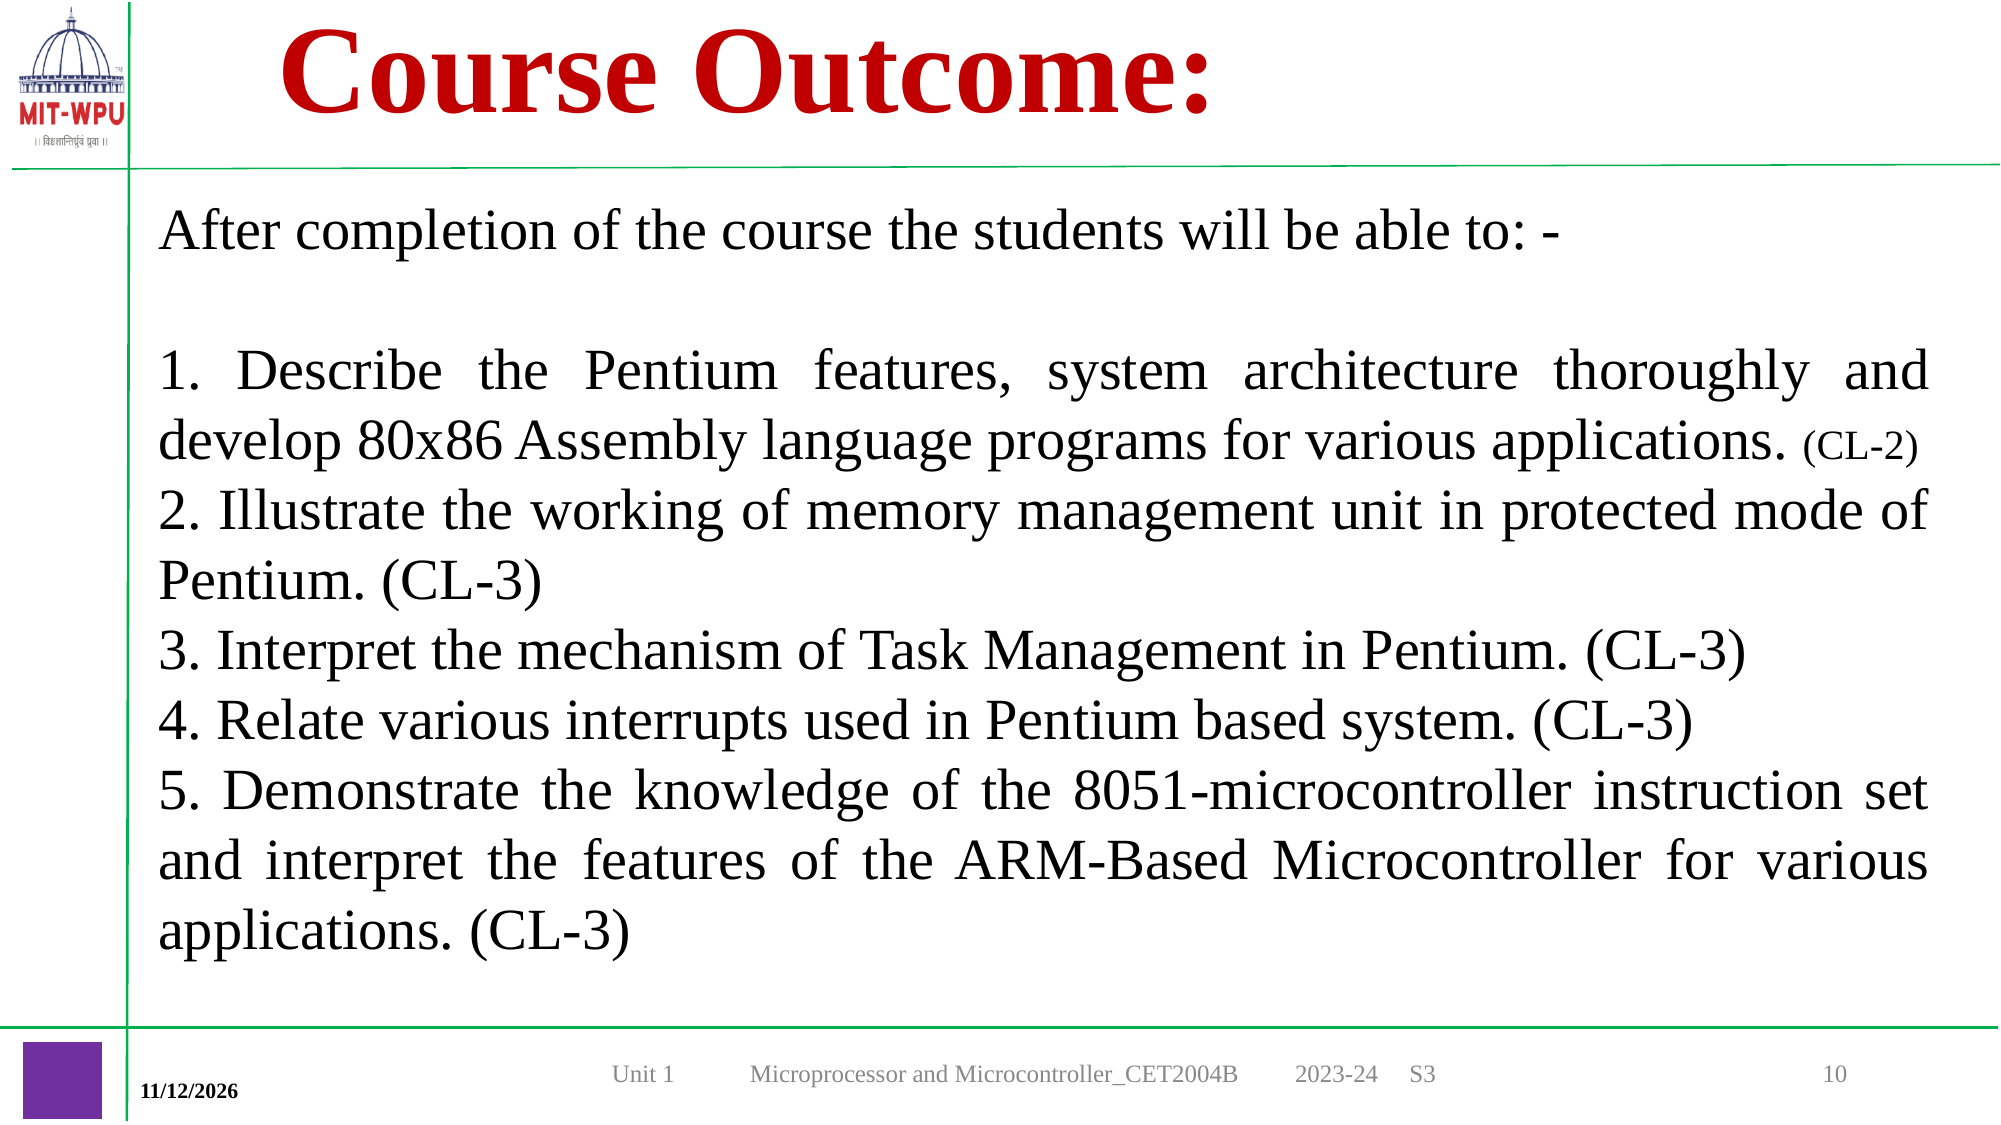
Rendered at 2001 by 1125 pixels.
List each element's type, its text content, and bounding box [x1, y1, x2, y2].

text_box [11, 164, 121, 170]
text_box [126, 1039, 130, 1122]
footer Unit 1 Microprocessor and Microcontroller_CET2004B 2023-24 S3 [377, 1042, 1412, 1103]
slide_number 10 [1412, 1042, 1863, 1103]
text_box After completion of the course the students will be able to: - 1. Describe the Pentium features, system architecture thoroughly and develop 80x86 Assembly language programs for various applications. (CL-2) 2. Illustrate the working of memory management unit in protected mode of Pentium. (CL-3) 3. Interpret the mechanism of Task Management in Pentium. (CL-3) 4. Relate various interrupts used in Pentium based system. (CL-3) 5. Demonstrate the knowledge of the 8051-microcontroller instruction set and interpret the features of the ARM-Based Microcontroller for various applications. (CL-3) [143, 184, 1945, 969]
text_box Course Outcome: [262, 0, 1265, 147]
text_box [23, 1042, 102, 1118]
text_box [17, 6, 122, 148]
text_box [135, 164, 2000, 170]
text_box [126, 1, 130, 1026]
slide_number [135, 1059, 575, 1120]
